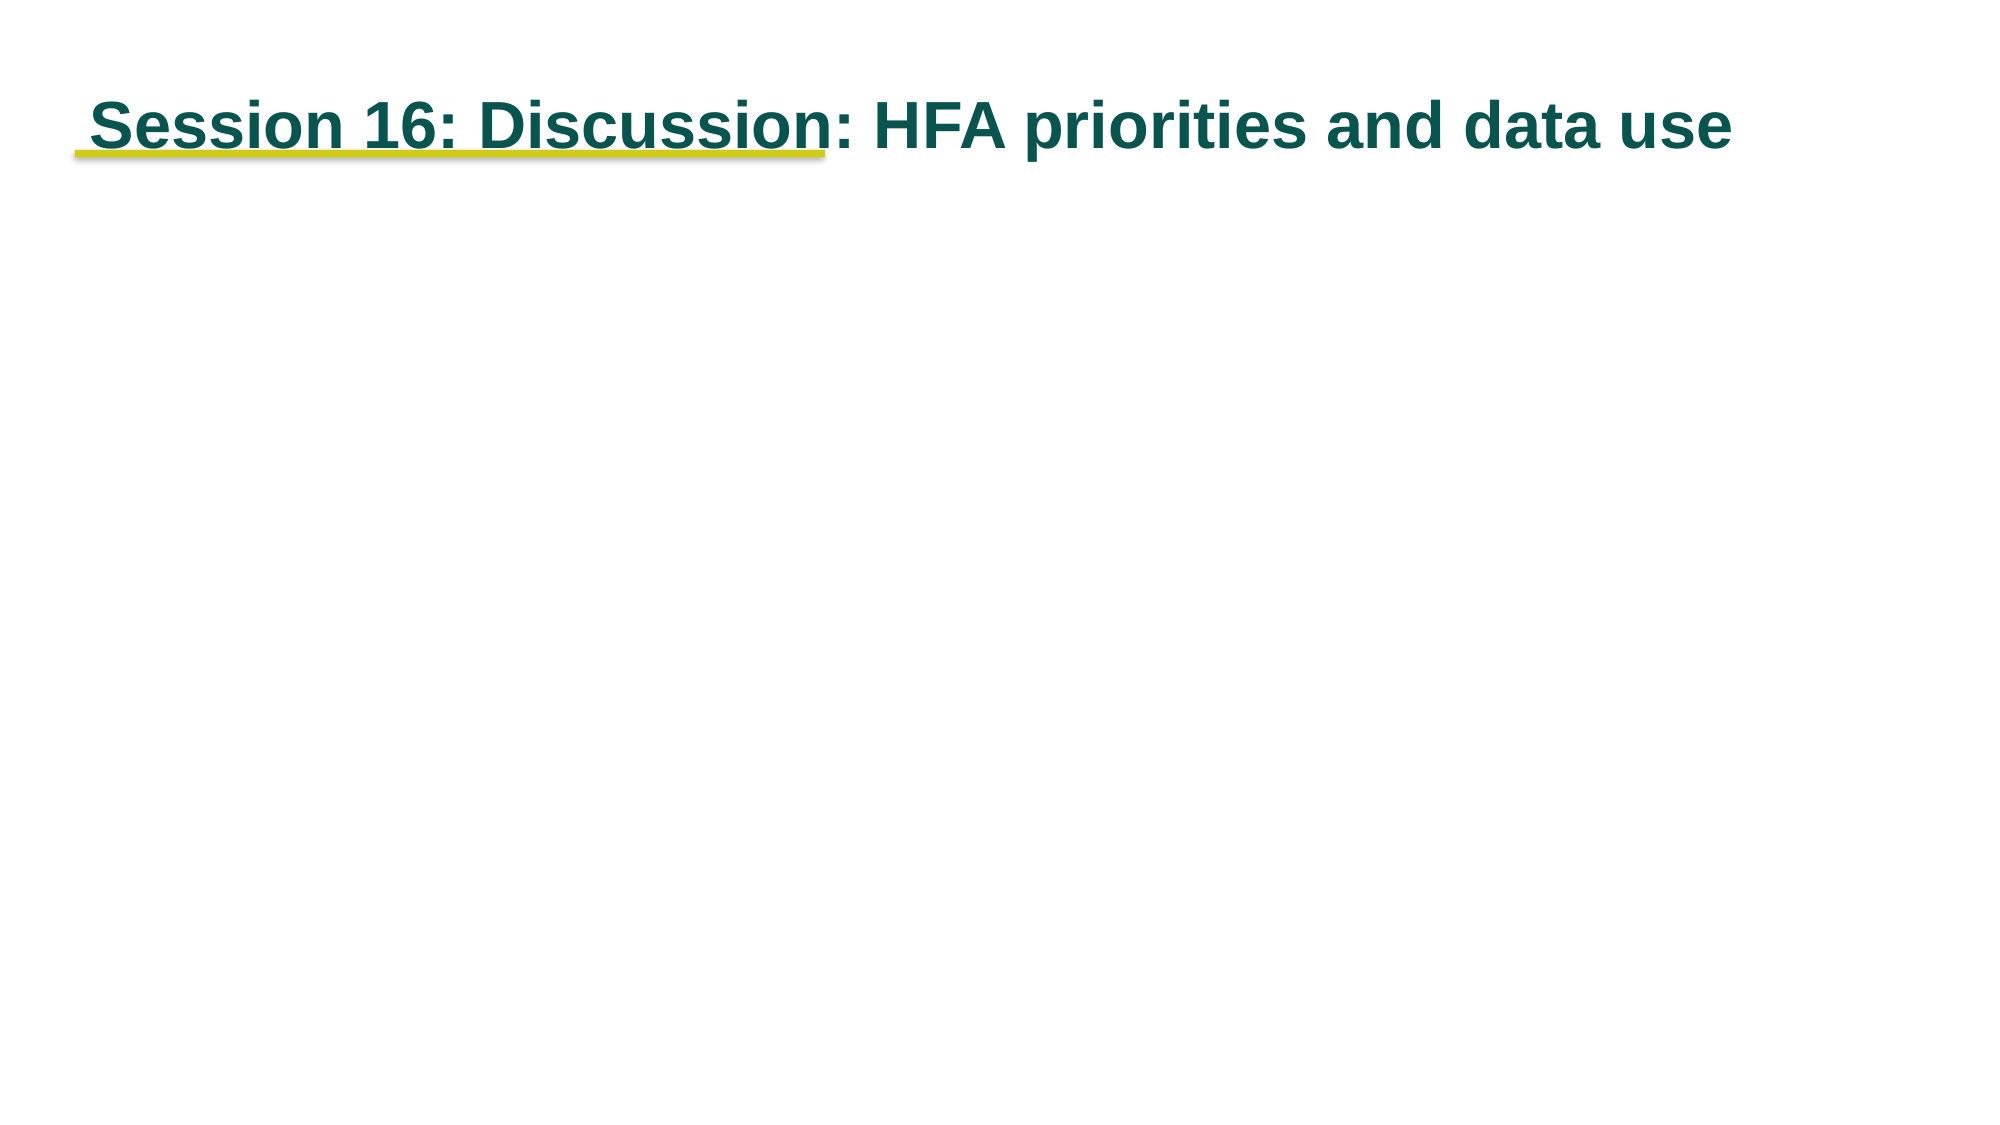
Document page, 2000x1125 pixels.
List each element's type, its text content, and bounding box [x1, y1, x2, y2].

text_box Session 16: Discussion: HFA priorities and data use [74, 75, 1925, 158]
text_box [74, 149, 826, 158]
